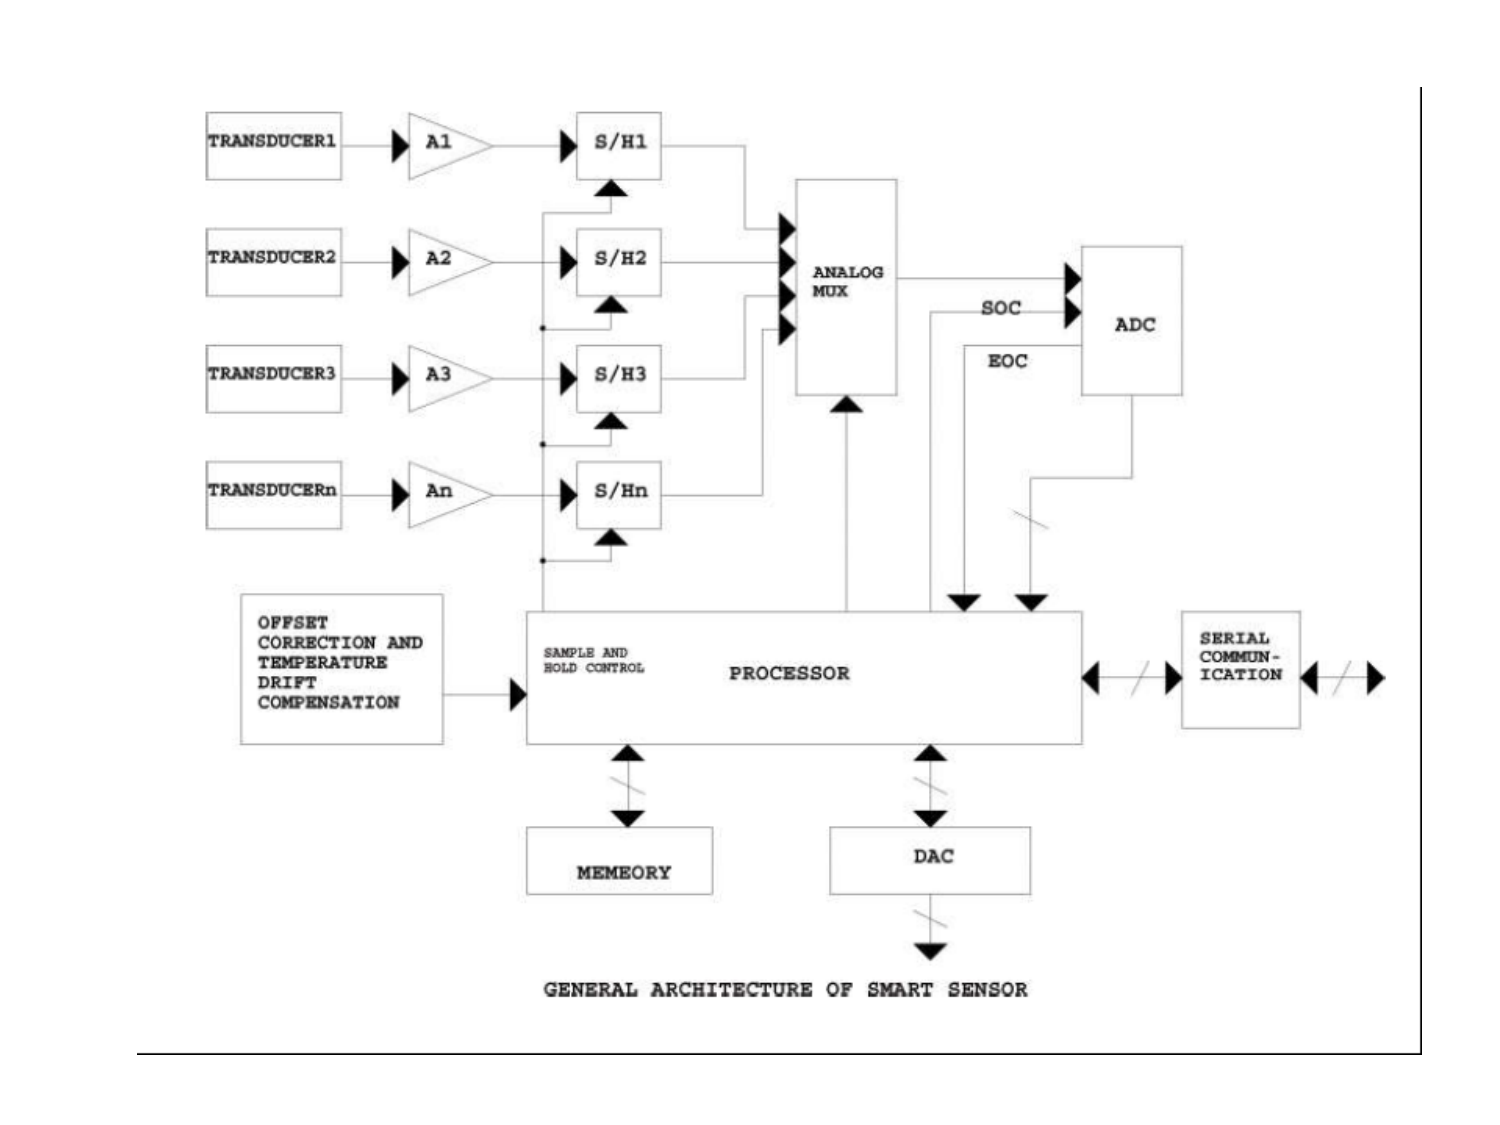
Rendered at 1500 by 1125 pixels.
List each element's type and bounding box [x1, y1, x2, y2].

picture [137, 87, 1423, 1055]
